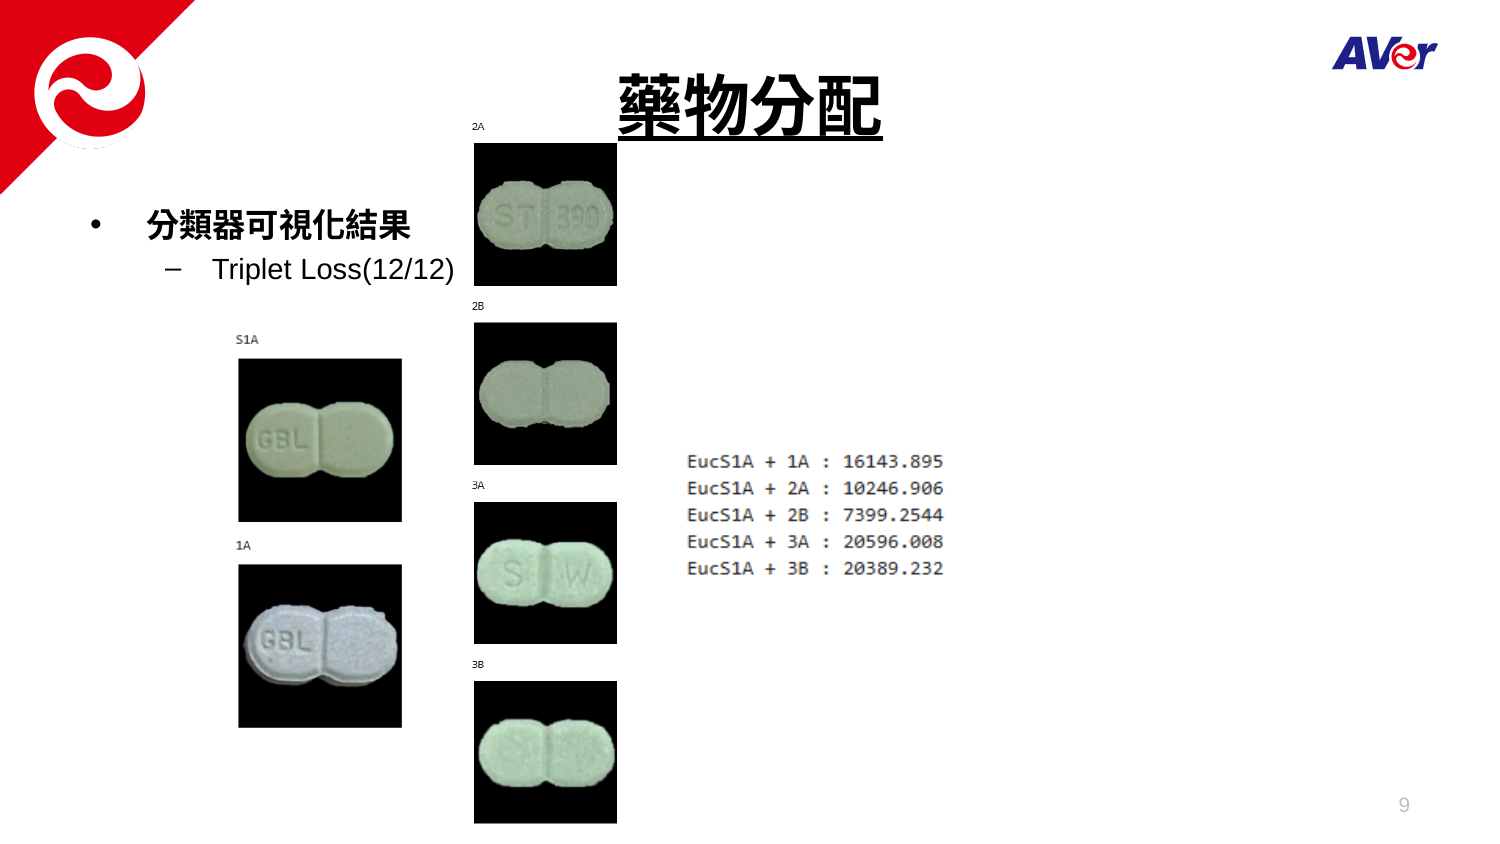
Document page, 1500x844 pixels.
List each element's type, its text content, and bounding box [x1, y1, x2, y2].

title 藥物分配 [75, 33, 1425, 175]
list 分類器可視化結果 Triplet Loss(12/12) [622, 196, 1425, 827]
picture [0, 0, 1500, 844]
list 分類器可視化結果 Triplet Loss(12/12) [75, 196, 461, 827]
